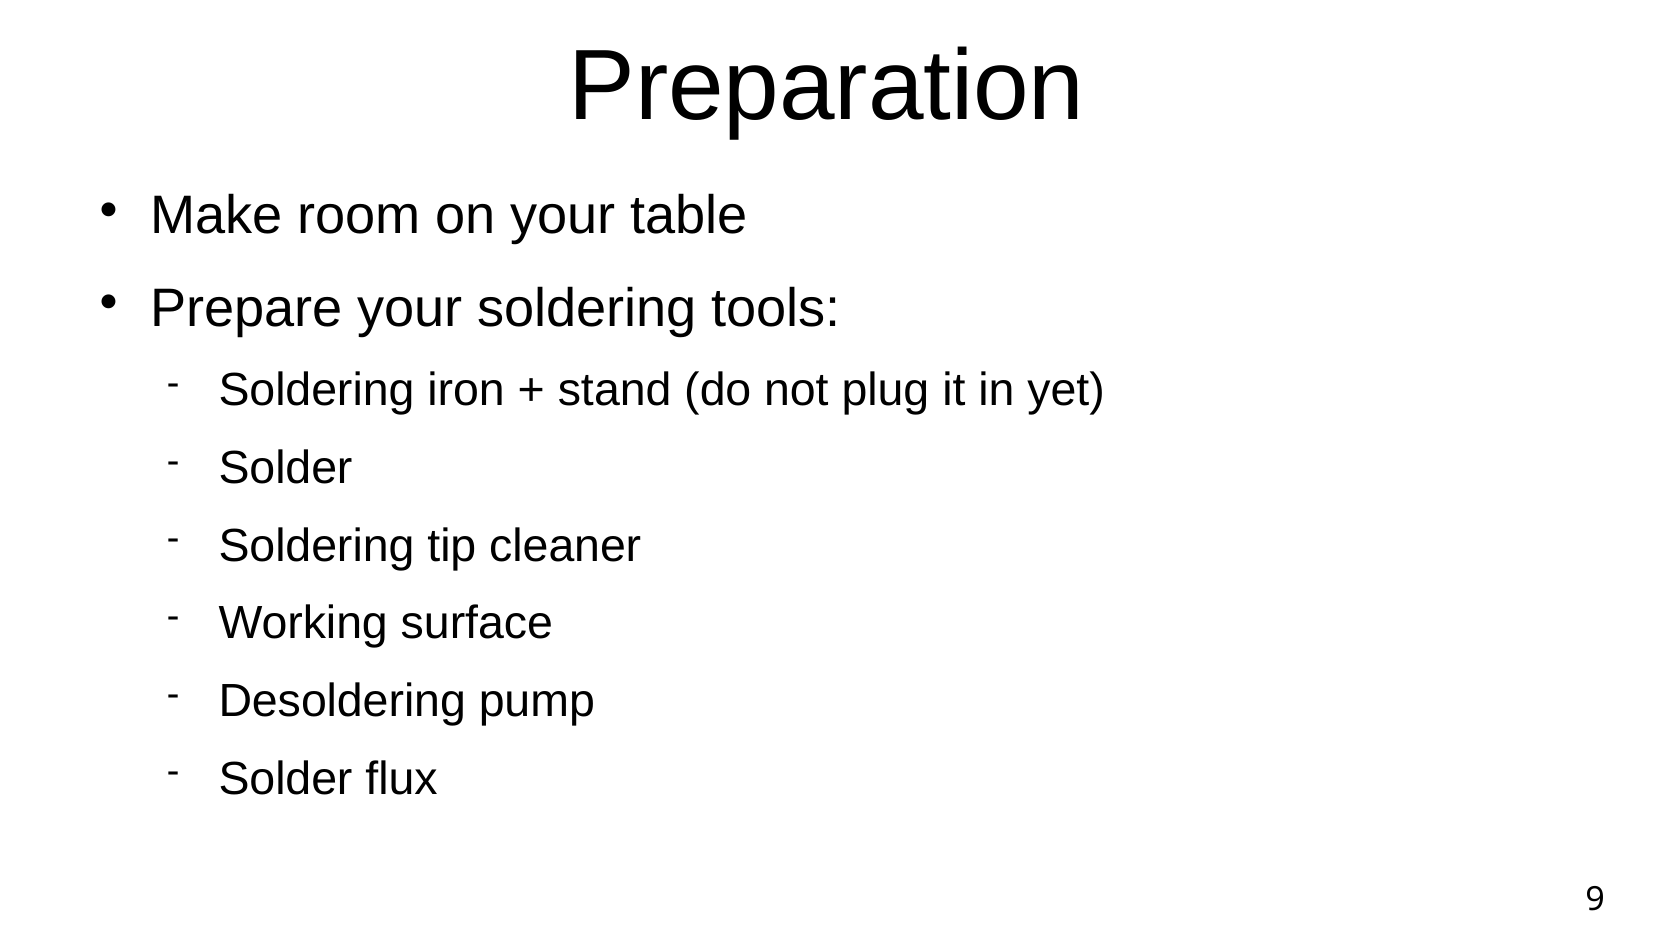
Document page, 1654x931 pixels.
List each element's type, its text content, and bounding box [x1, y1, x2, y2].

text_box Preparation [82, 19, 1571, 140]
text_box Make room on your table Prepare your soldering tools: Soldering iron + stand (do not plug it in yet) Solder Soldering tip cleaner Working surface Desoldering pump Solder flux [82, 179, 1571, 810]
